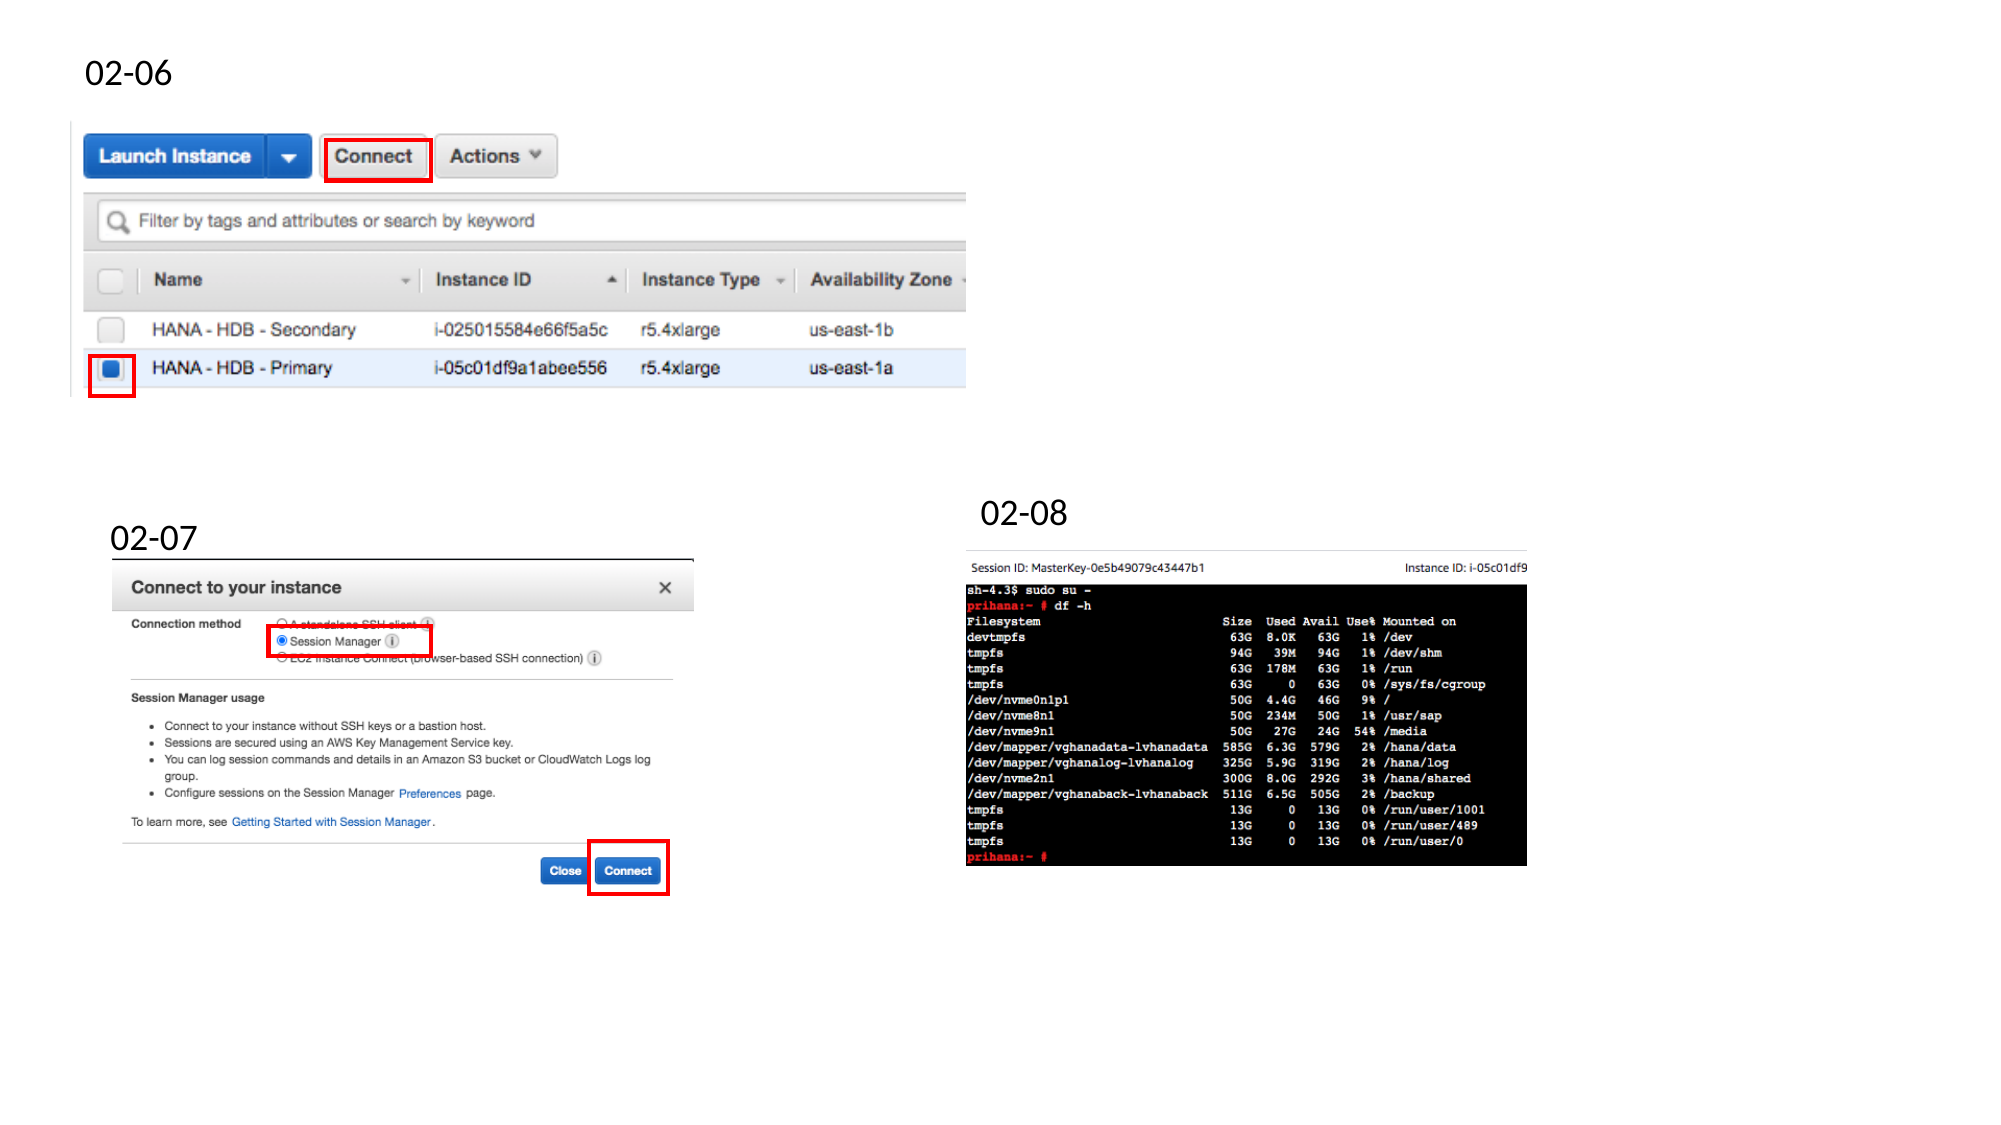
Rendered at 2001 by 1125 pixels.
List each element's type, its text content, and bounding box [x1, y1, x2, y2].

picture [965, 550, 1527, 866]
text_box 02-06 [70, 40, 486, 101]
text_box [70, 120, 966, 397]
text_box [112, 558, 694, 899]
text_box 02-07 [95, 505, 511, 566]
text_box 02-08 [965, 480, 1381, 540]
